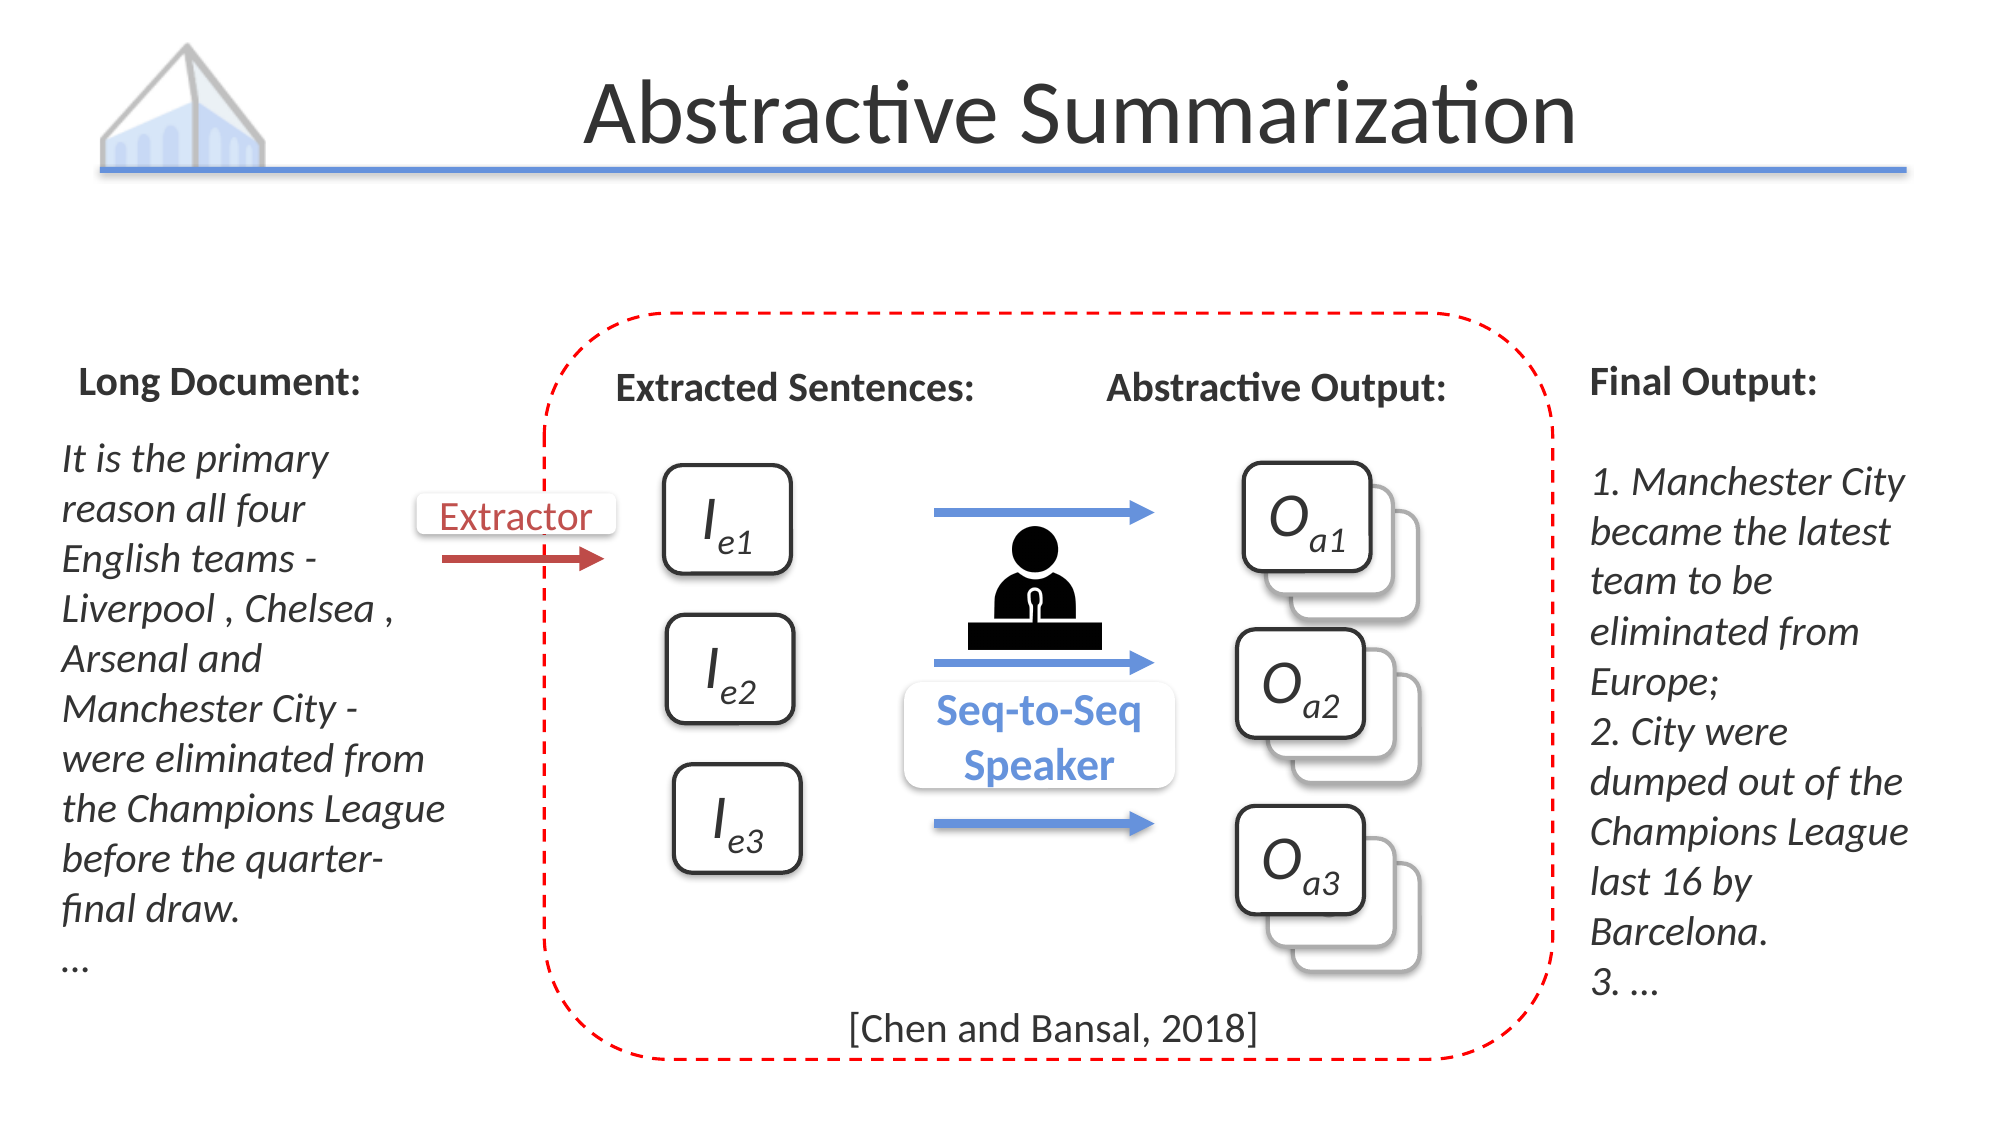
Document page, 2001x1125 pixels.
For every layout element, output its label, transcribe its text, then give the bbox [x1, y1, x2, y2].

text_box Extractor [415, 492, 617, 535]
picture [967, 525, 1102, 650]
text_box It is the primary reason all four English teams - Liverpool , Chelsea , Arsenal and Manchester City - were eliminated from the Champions League before the quarter-final draw. … [46, 423, 466, 988]
text_box [542, 311, 1555, 1062]
title Abstractive Summarization [81, 23, 2000, 190]
text_box Final Output: 1. Manchester City became the latest team to be eliminated from Europe; 2. City were dumped out of the Champions League last 16 by Barcelona. 3. … [1575, 345, 1949, 1011]
text_box [Chen and Bansal, 2018] [833, 993, 1301, 1059]
text_box Long Document: [63, 345, 377, 411]
text_box Seq-to-Seq Speaker [903, 681, 1176, 789]
